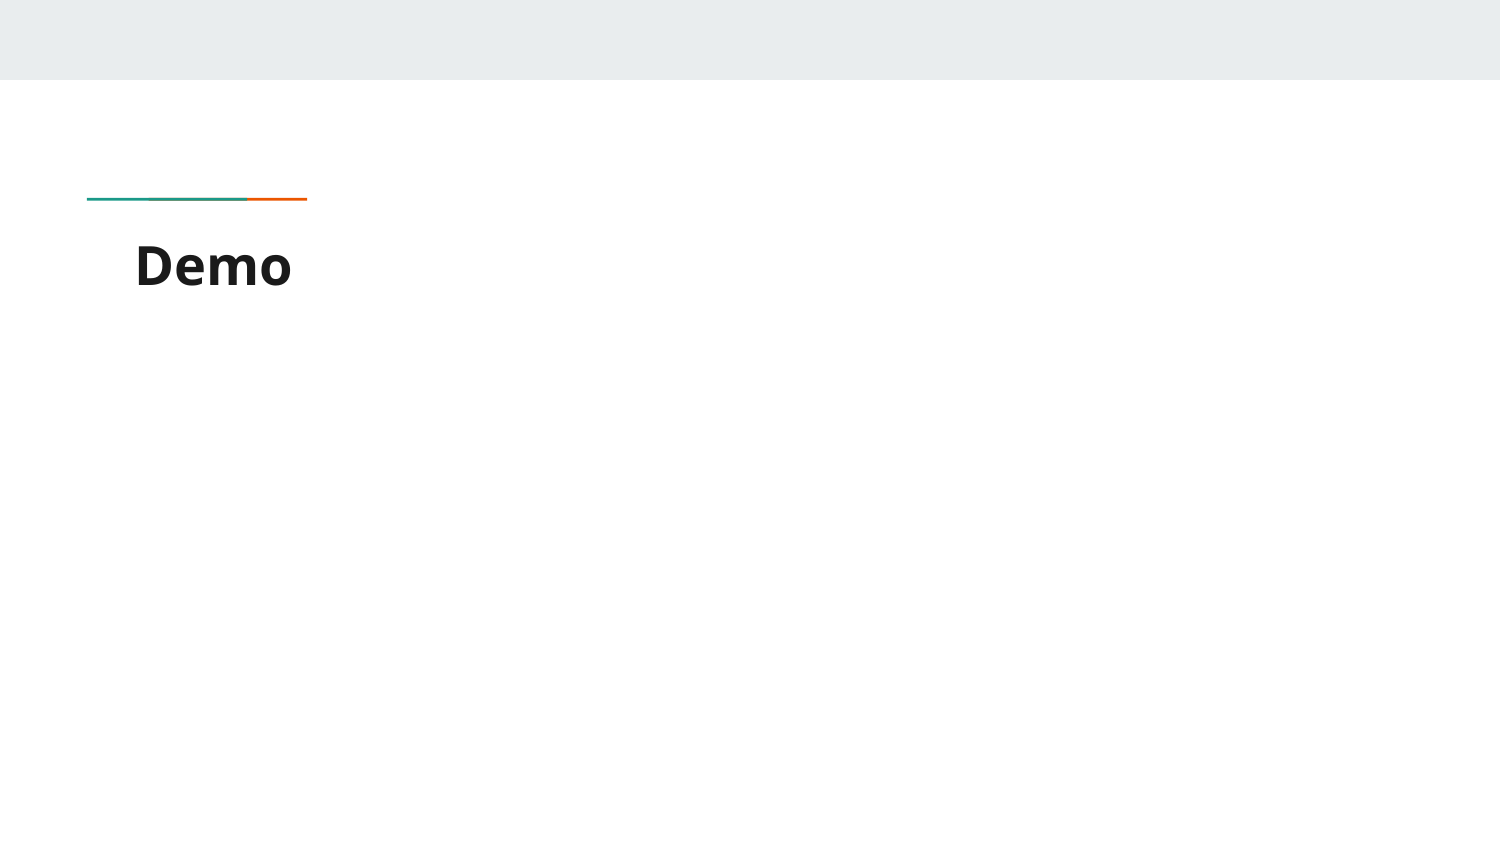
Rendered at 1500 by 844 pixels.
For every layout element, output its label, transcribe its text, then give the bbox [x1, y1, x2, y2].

title Demo [119, 216, 1381, 305]
